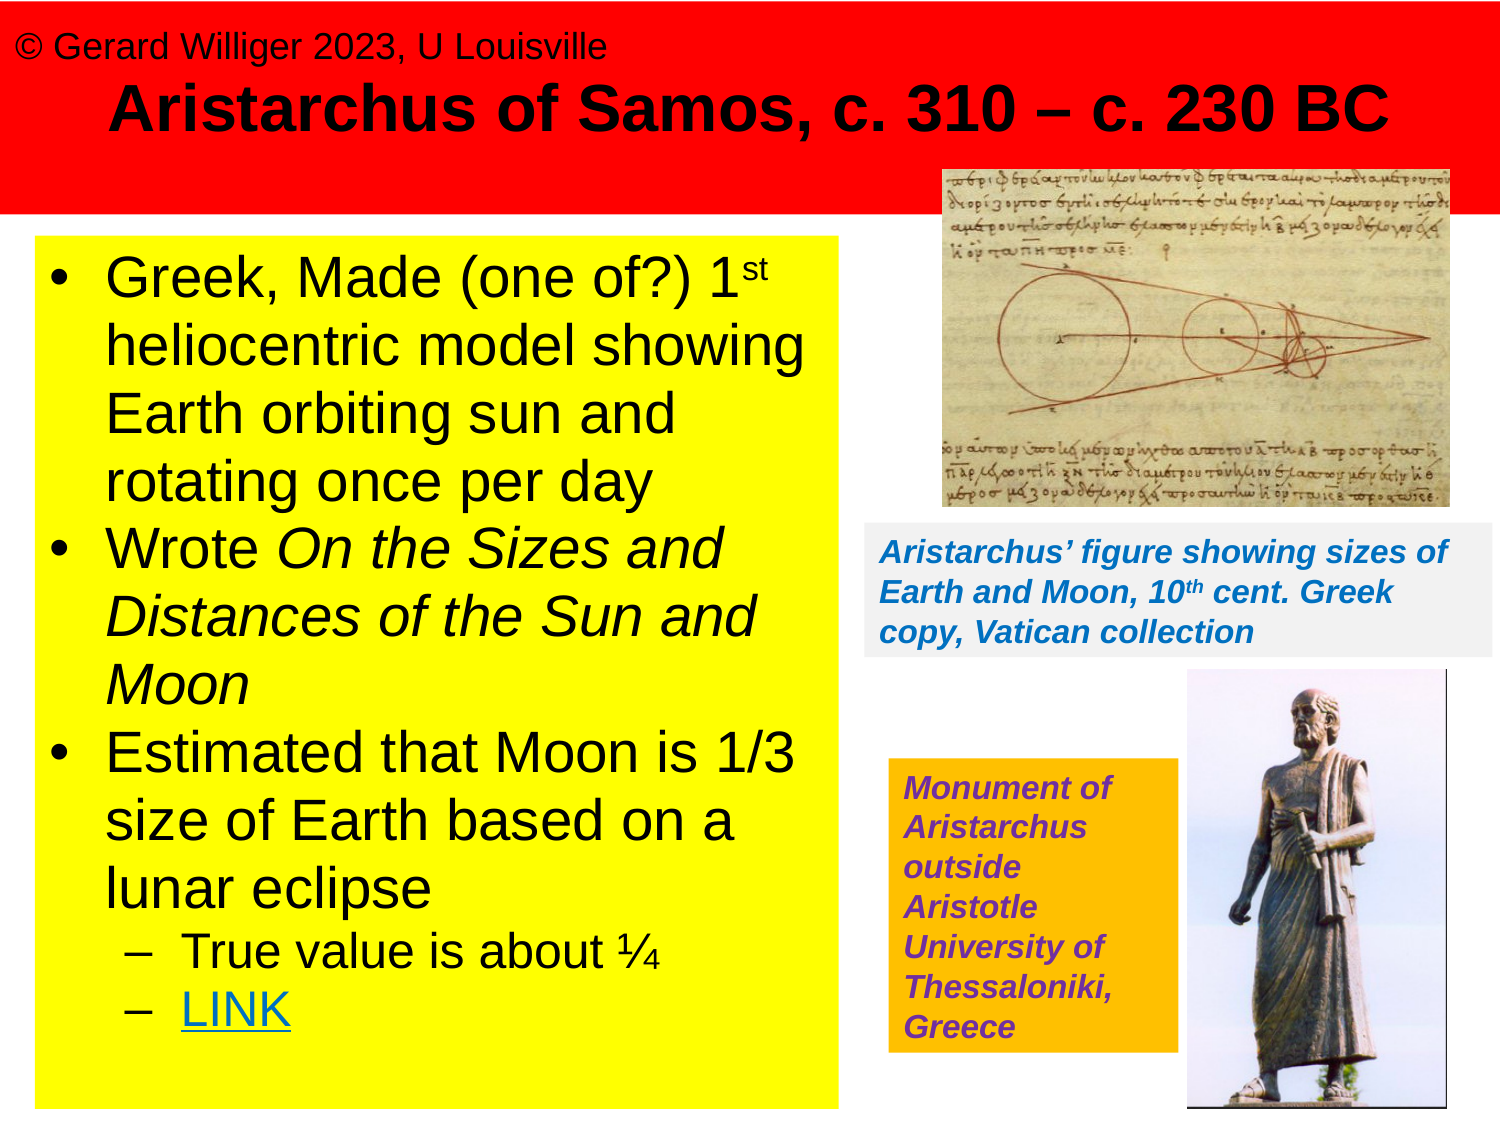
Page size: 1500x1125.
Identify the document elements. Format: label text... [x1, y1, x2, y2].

title Aristarchus of Samos, c. 310 – c. 230 BC [0, 1, 1500, 215]
text_box Aristarchus’ figure showing sizes of Earth and Moon, 10th cent. Greek copy, Vatican collection [864, 522, 1493, 658]
list Greek, Made (one of?) 1st heliocentric model showing Earth orbiting sun and rotating once per day Wrote On the Sizes and Distances of the Sun and Moon Estimated that Moon is 1/3 size of Earth based on a lunar eclipse True value is about ¼ LINK [34, 235, 839, 1109]
picture [942, 169, 1451, 508]
text_box Monument of Aristarchus outside Aristotle University of Thessaloniki, Greece [888, 758, 1179, 1053]
text_box © Gerard Williger 2023, U Louisville [0, 14, 625, 75]
picture [1187, 669, 1447, 1110]
